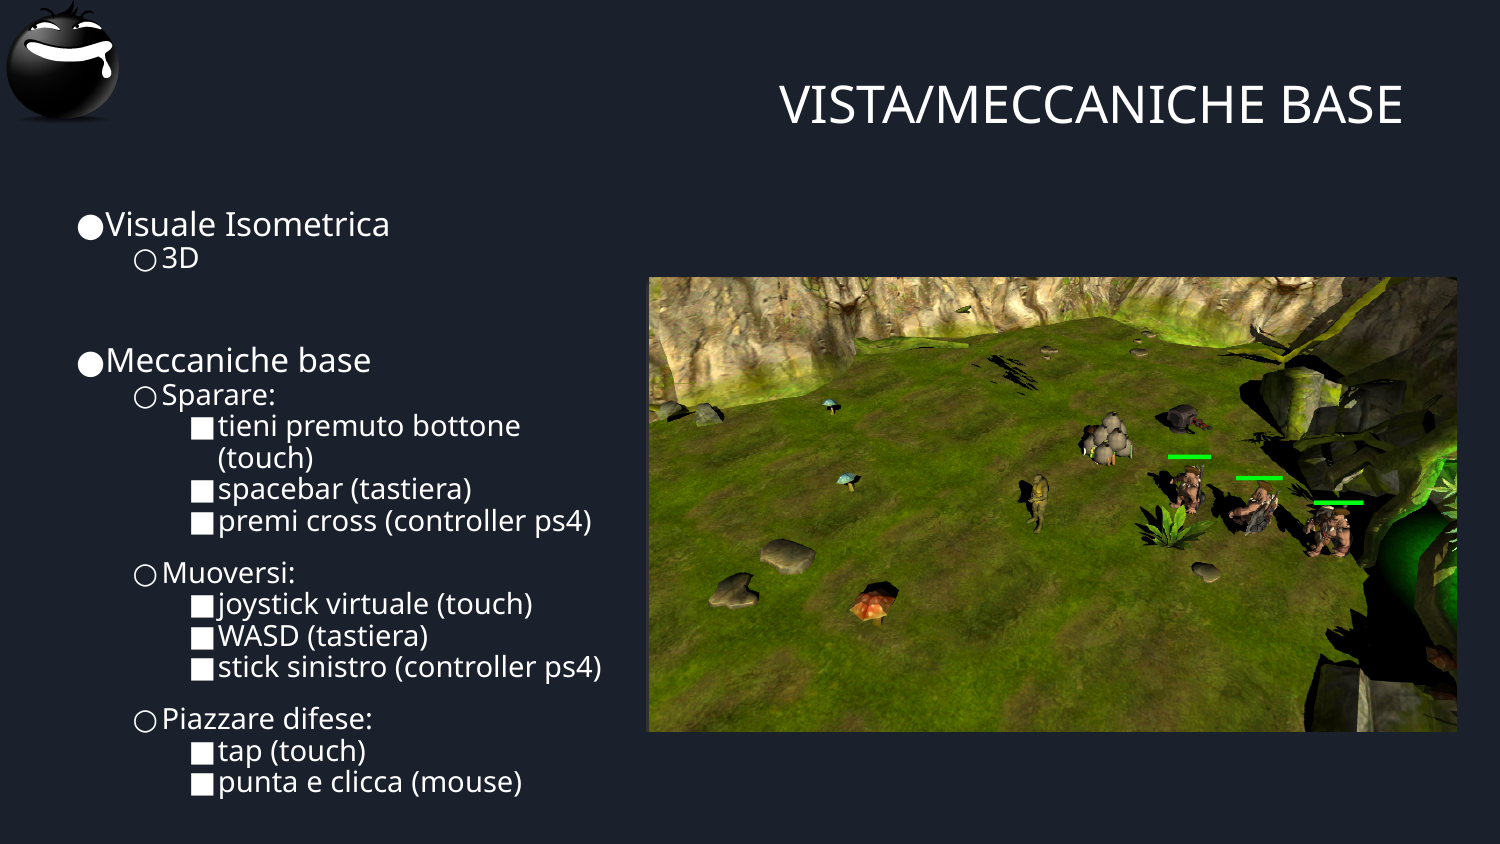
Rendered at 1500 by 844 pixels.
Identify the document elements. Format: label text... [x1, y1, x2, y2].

picture [646, 276, 1457, 733]
title VISTA/MECCANICHE BASE [356, 44, 1416, 169]
list Visuale Isometrica 3D Meccaniche base Sparare: tieni premuto bottone (touch) spacebar (tastiera) premi cross (controller ps4) Muoversi: joystick virtuale (touch) WASD (tastiera) stick sinistro (controller ps4) Piazzare difese: tap (touch) punta e clicca (mouse) [65, 202, 628, 807]
picture [0, 0, 125, 125]
